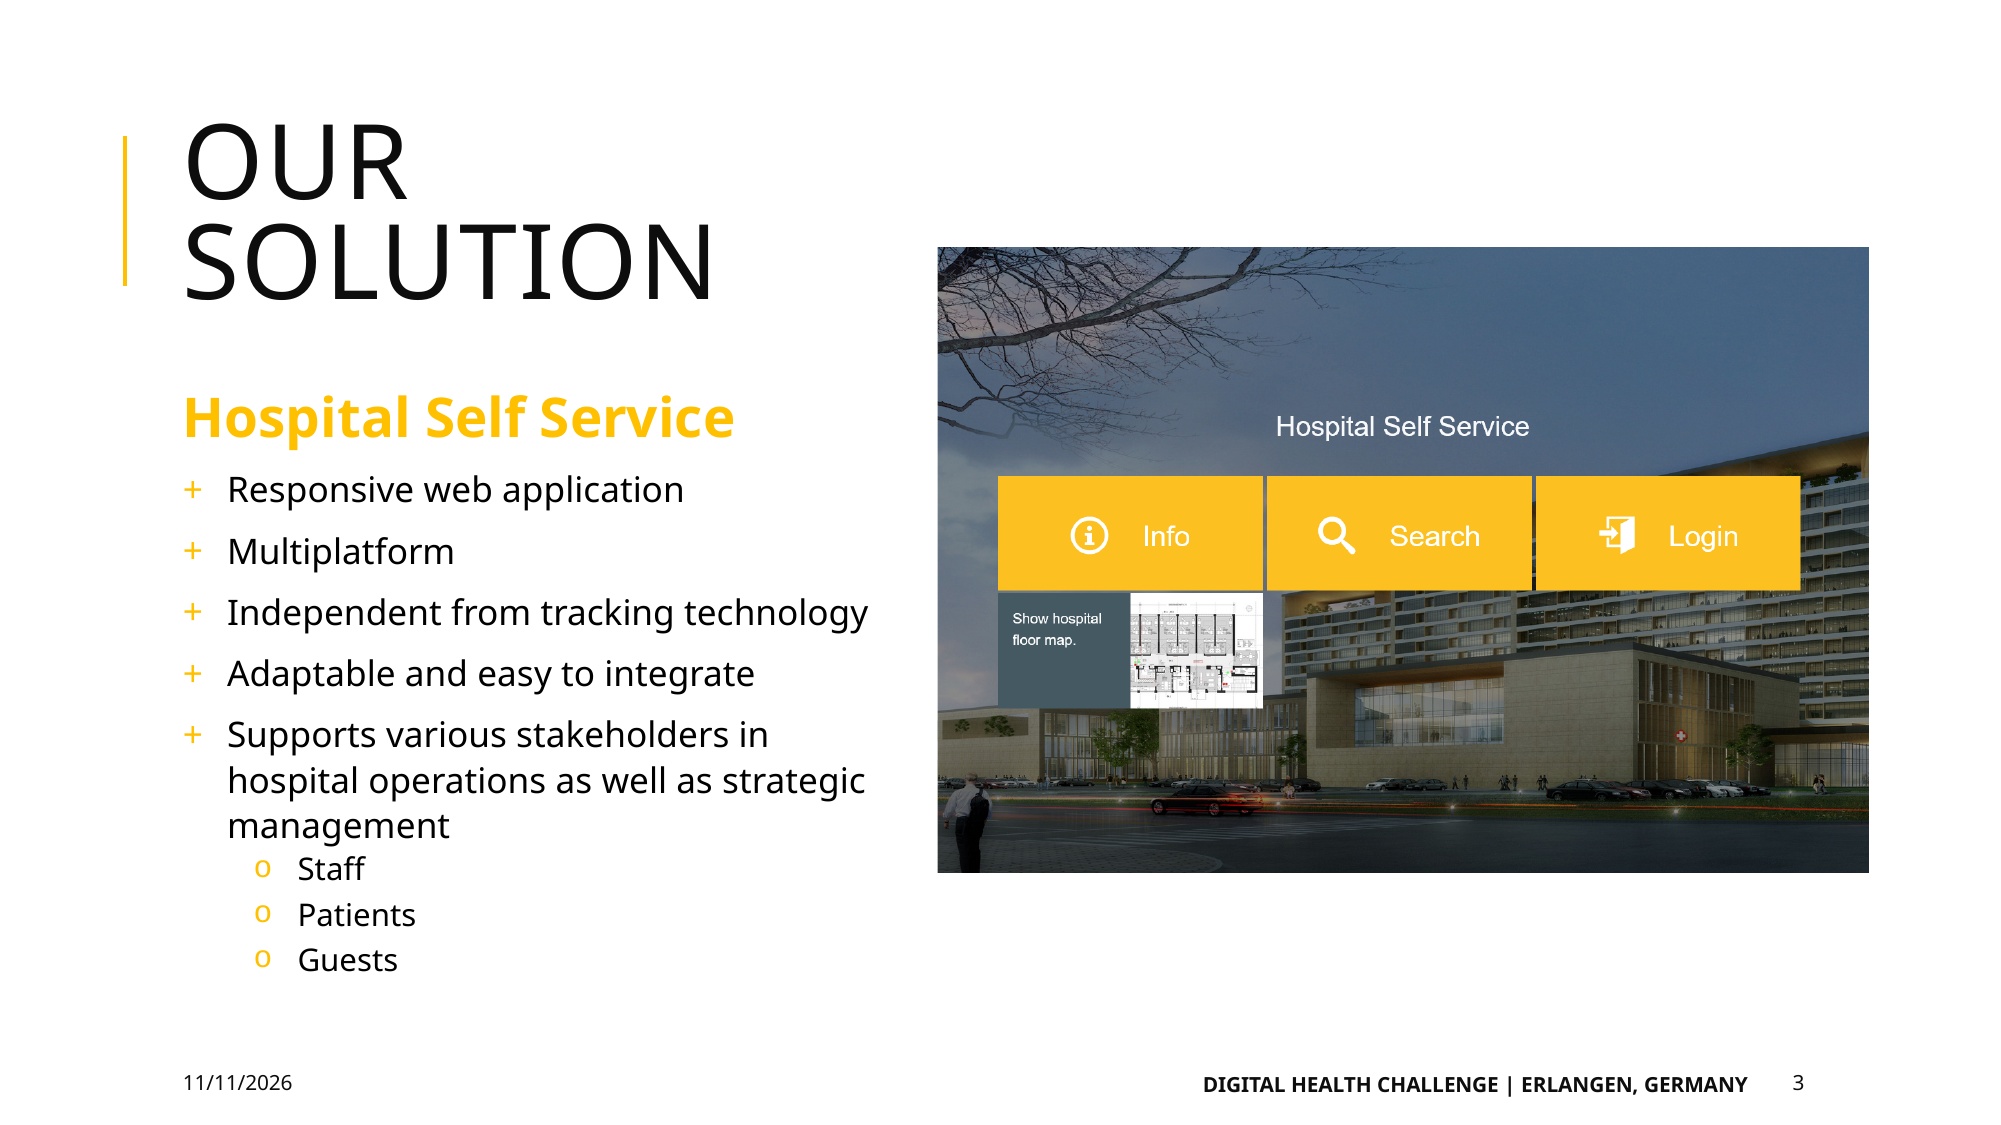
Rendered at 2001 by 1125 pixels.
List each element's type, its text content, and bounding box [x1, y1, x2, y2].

slide_number 3 [1777, 1061, 1938, 1107]
footer DIGITAL HEALTH CHALLENGE | Erlangen, Germany [794, 1061, 1763, 1107]
title Our Solution [168, 77, 888, 363]
list Hospital Self Service Responsive web application Multiplatform Independent from tracking technology Adaptable and easy to integrate Supports various stakeholders in hospital operations as well as strategic management Staff Patients Guests [168, 370, 888, 1026]
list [937, 247, 1870, 873]
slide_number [168, 1061, 522, 1107]
